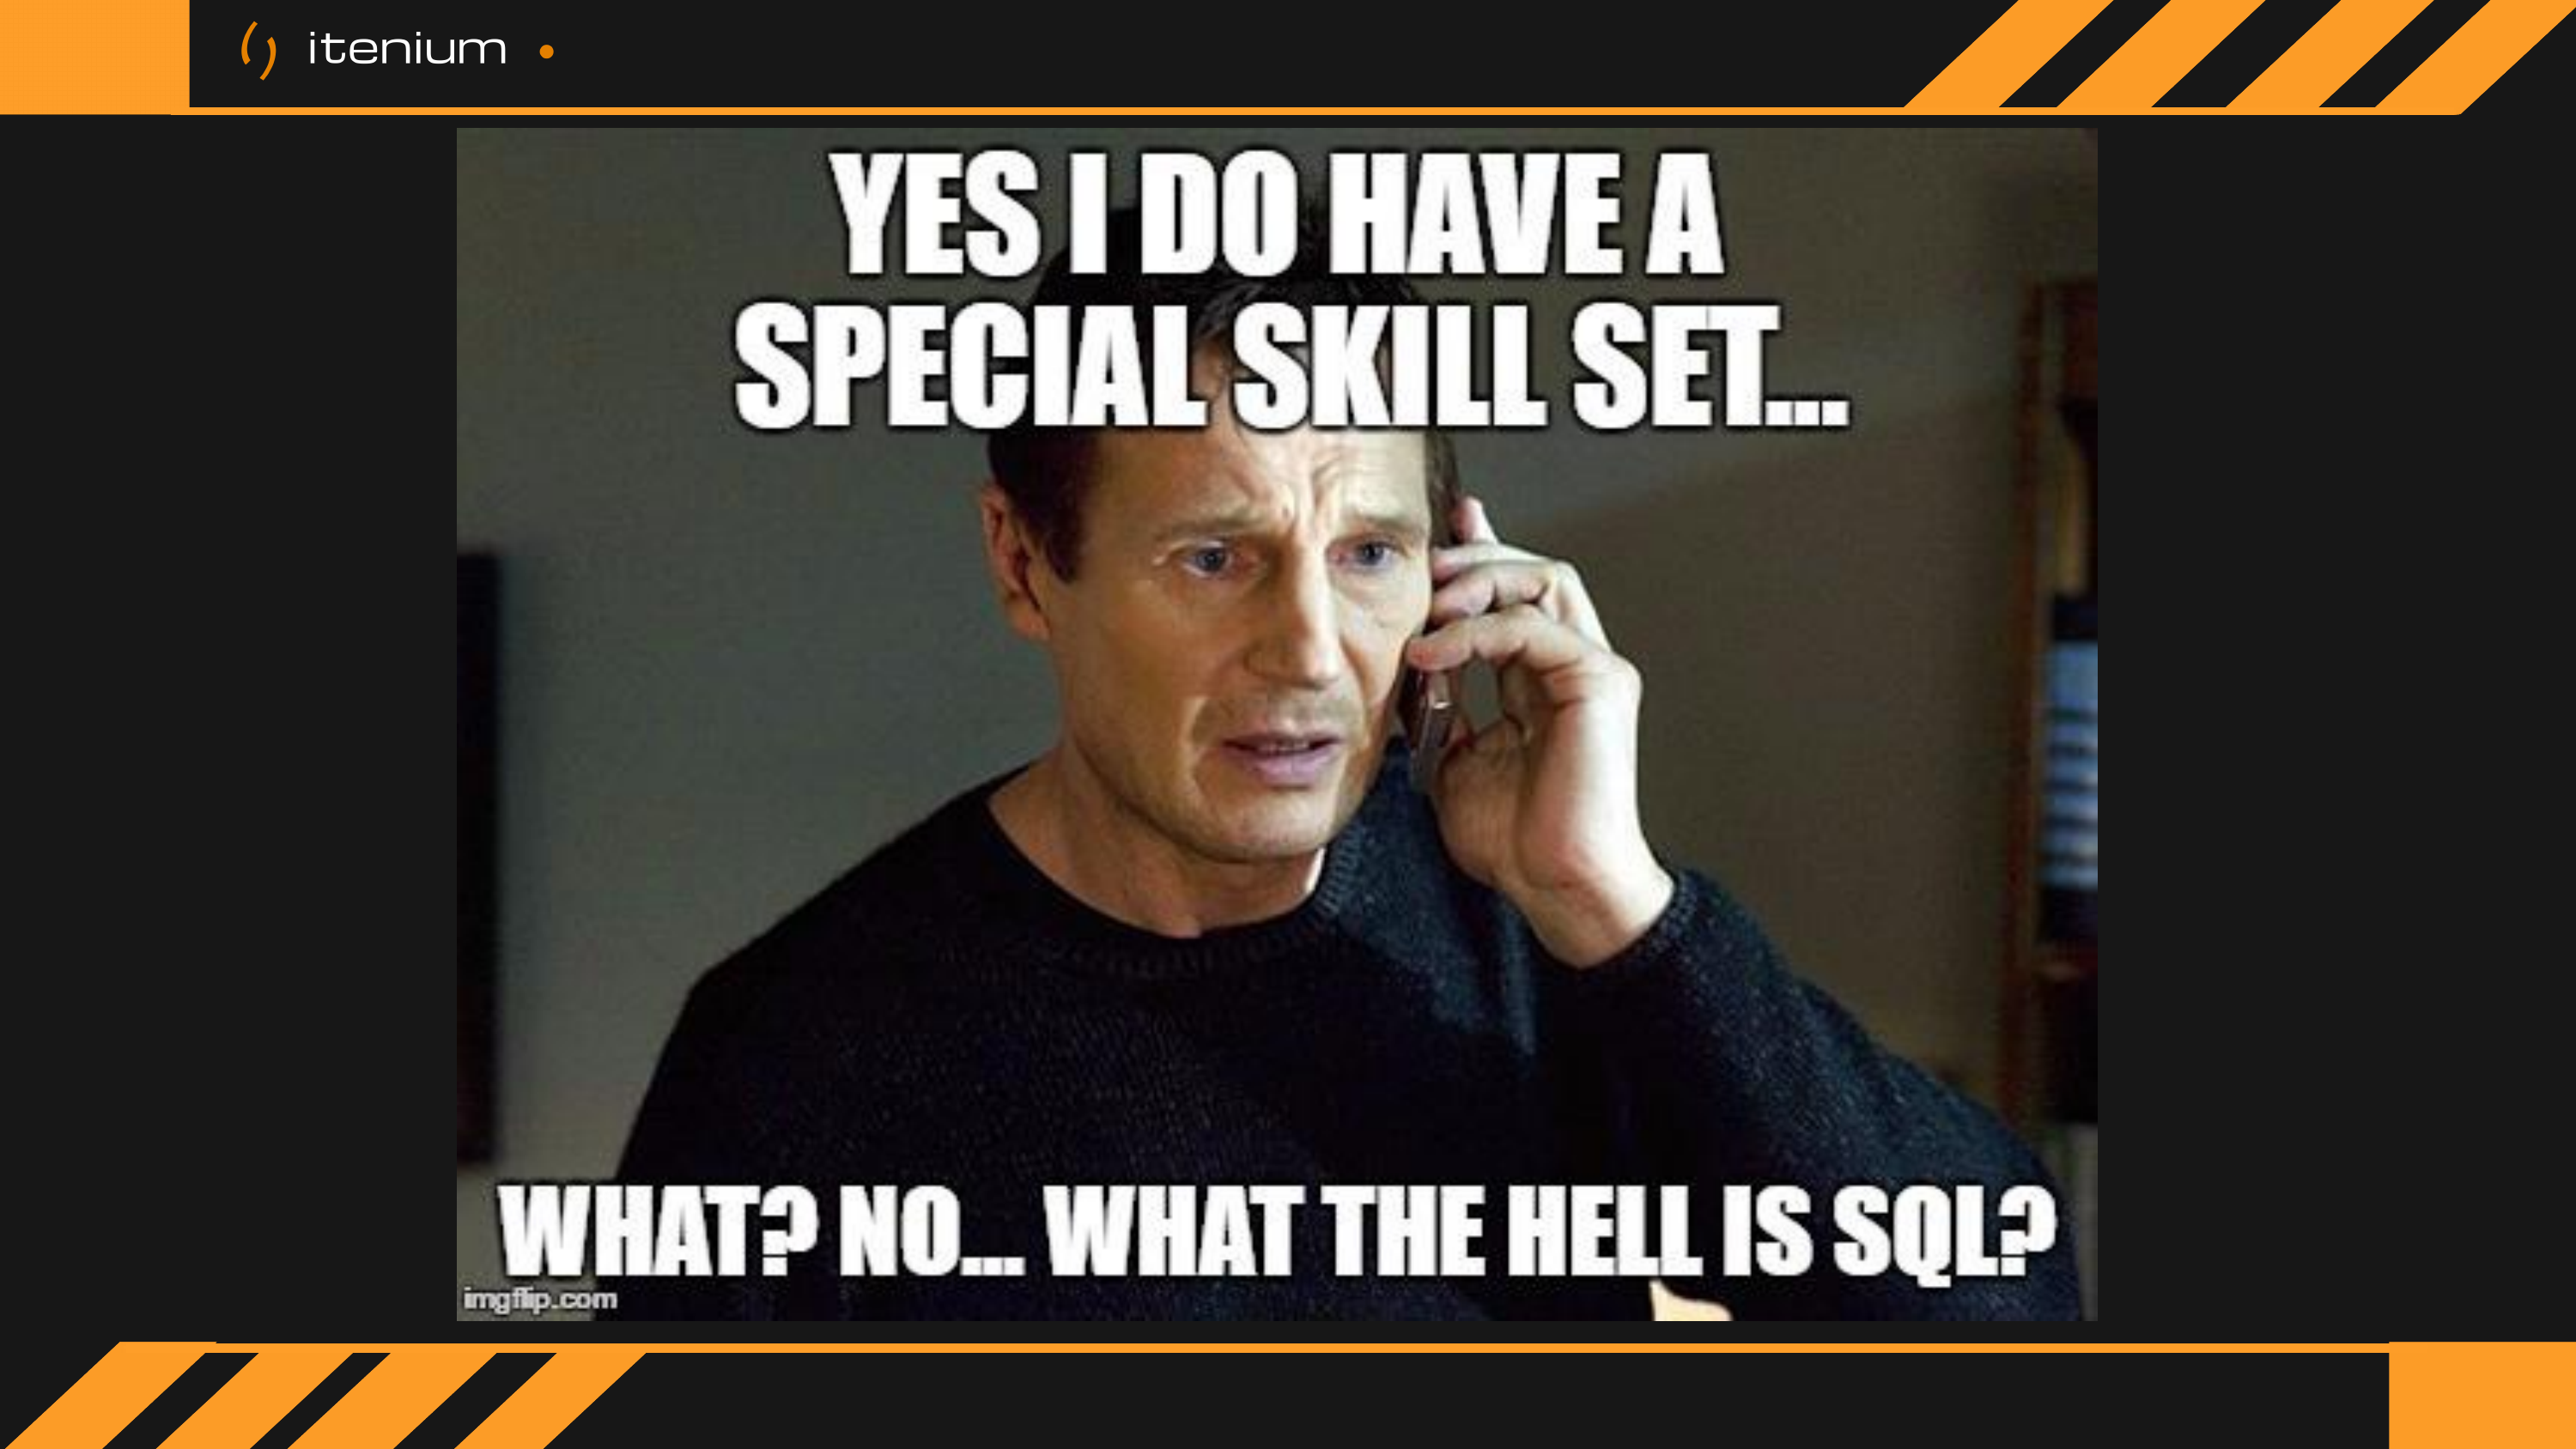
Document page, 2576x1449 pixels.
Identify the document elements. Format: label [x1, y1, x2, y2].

picture [0, 0, 2576, 116]
picture [221, 2, 576, 99]
picture [456, 127, 2098, 1321]
picture [0, 1342, 2576, 1449]
